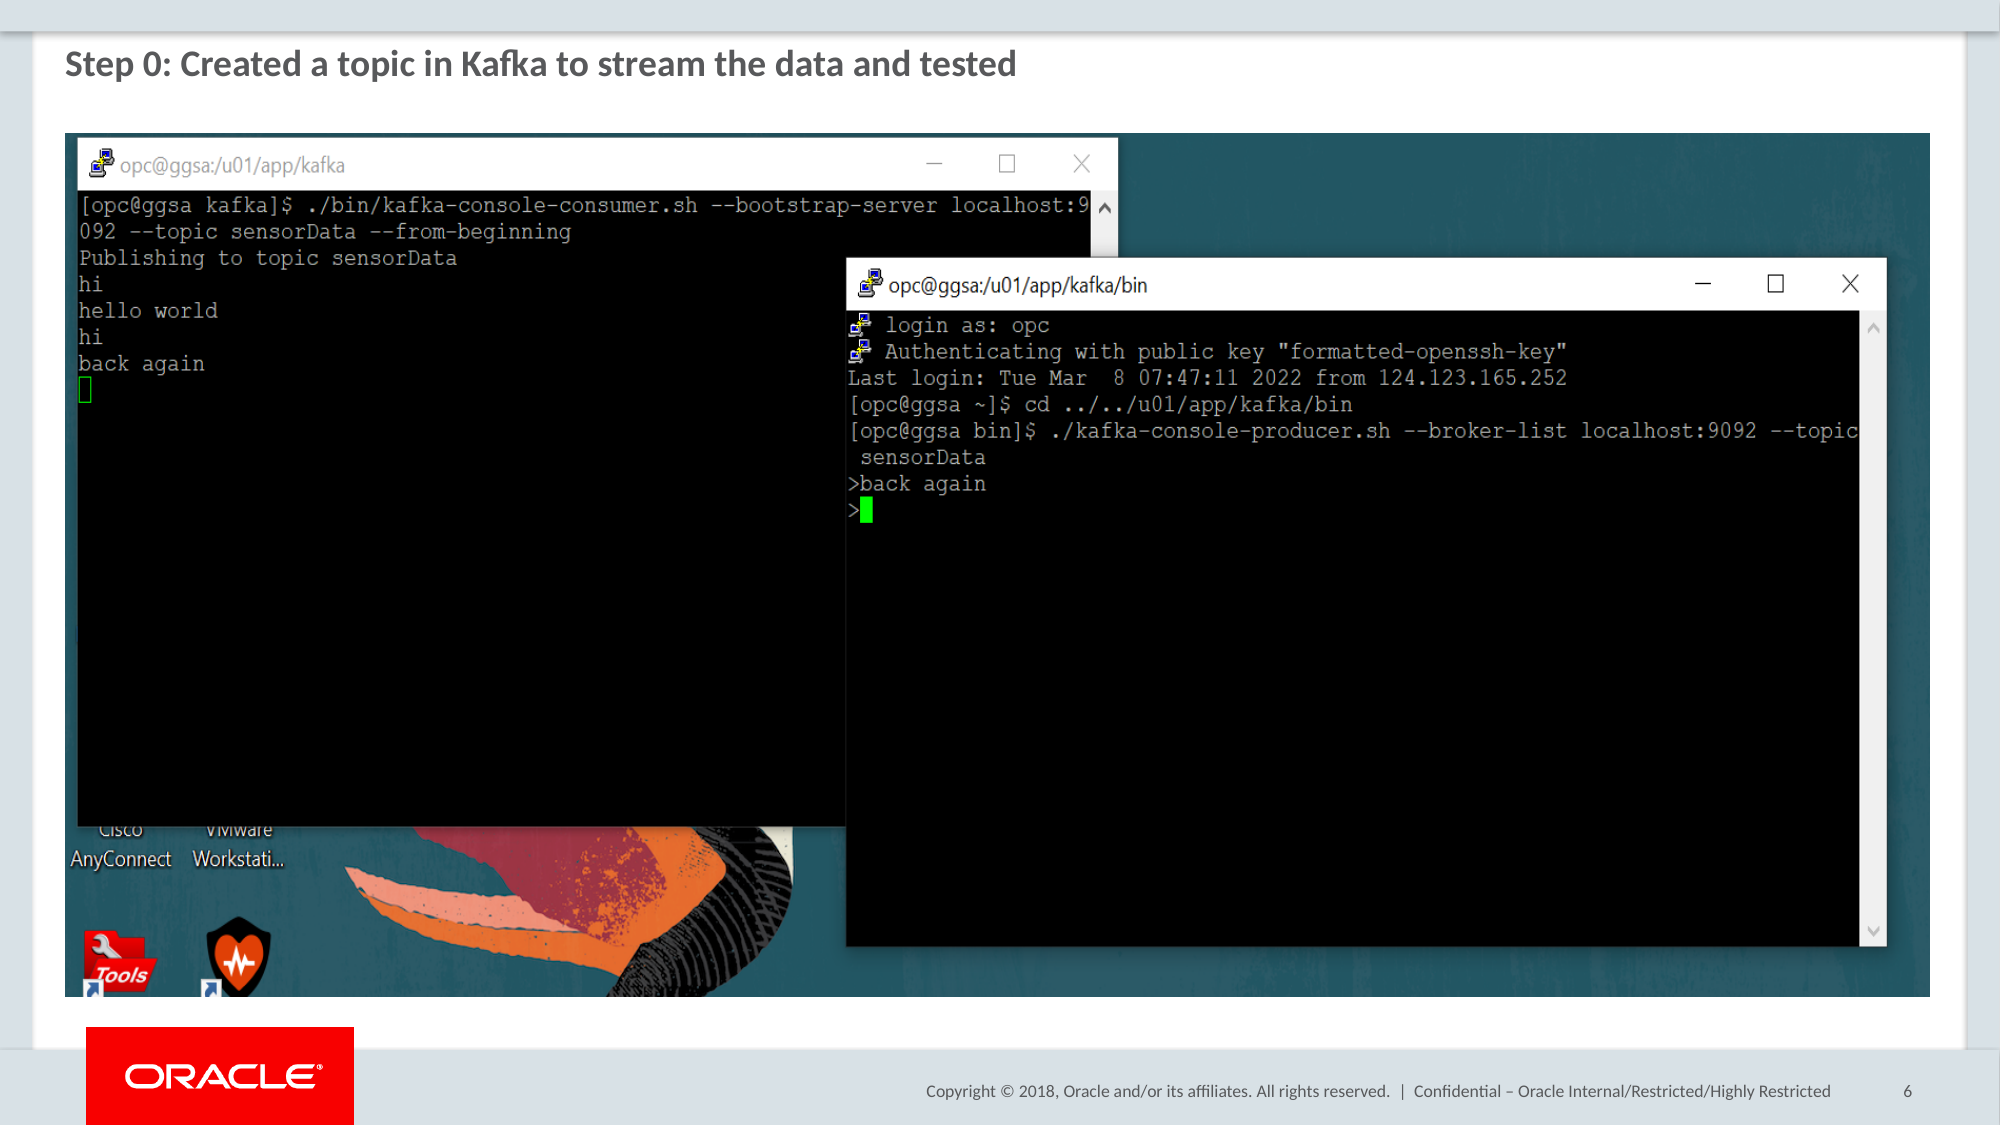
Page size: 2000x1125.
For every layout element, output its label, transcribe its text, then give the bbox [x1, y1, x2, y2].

picture [64, 133, 1931, 998]
footer Confidential – Oracle Internal/Restricted/Highly Restricted [1414, 1075, 1857, 1106]
picture [86, 1027, 354, 1125]
slide_number 6 [1857, 1075, 1913, 1106]
text_box Step 0: Created a topic in Kafka to stream the data and tested [65, 43, 1252, 76]
